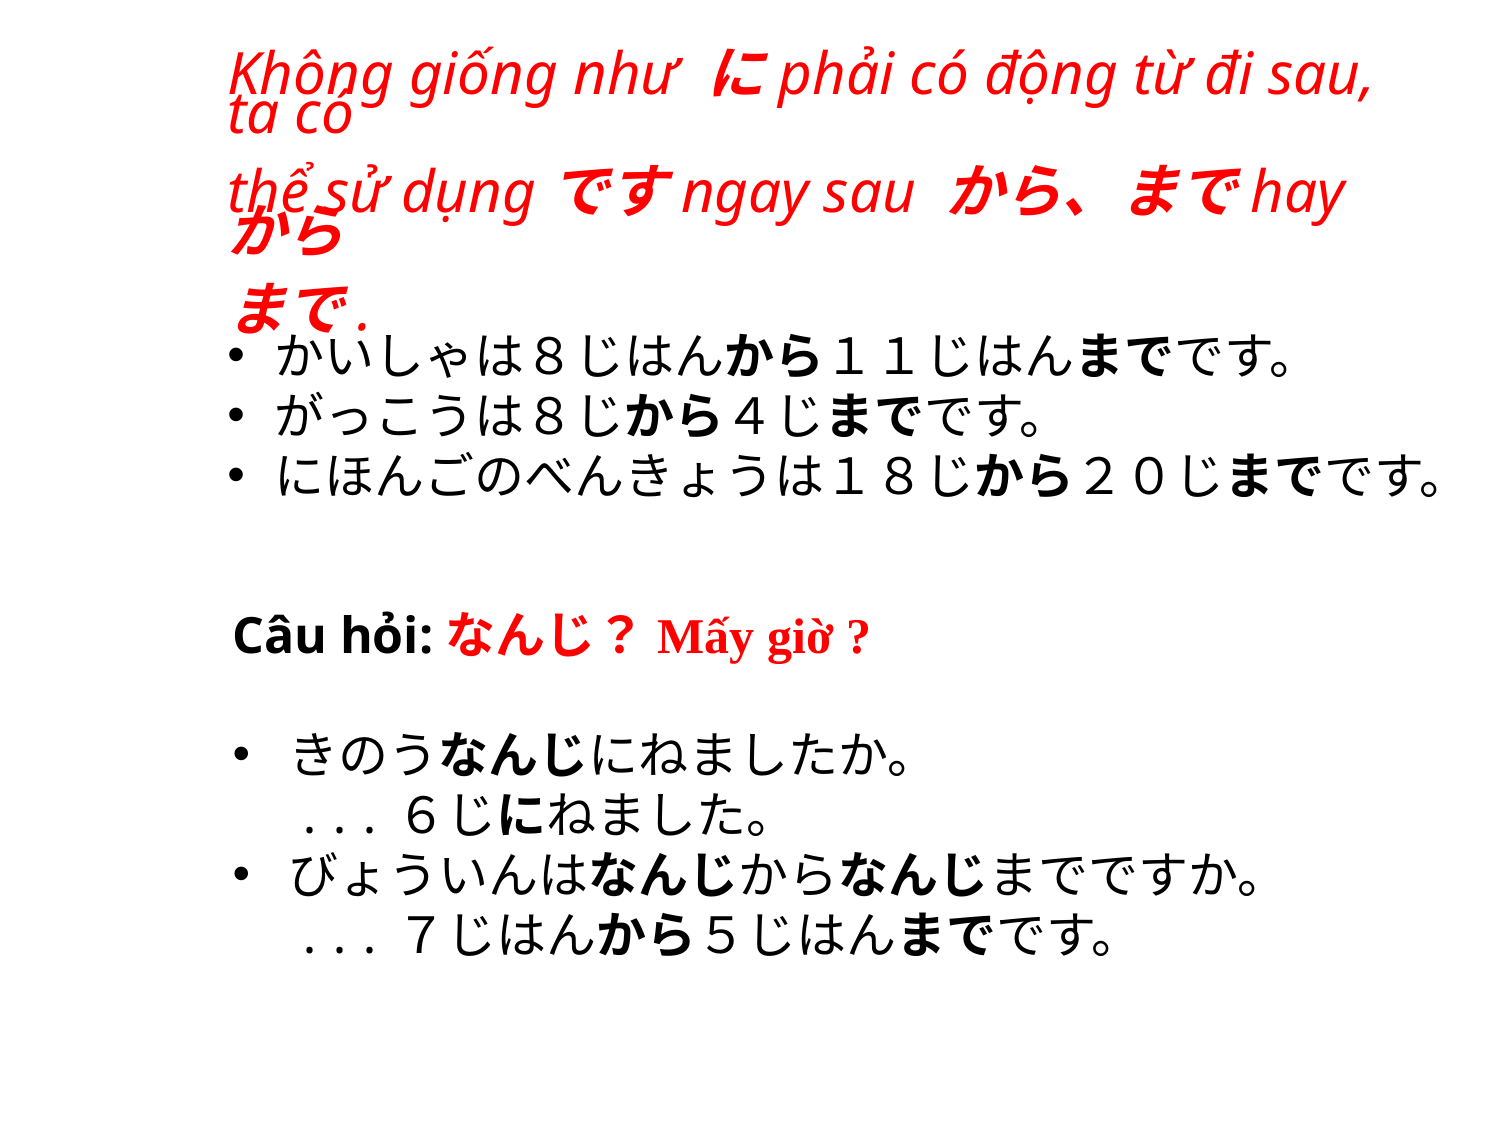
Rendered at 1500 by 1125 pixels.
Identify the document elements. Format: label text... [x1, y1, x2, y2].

text_box かいしゃは８じはんから１１じはんまでです。 がっこうは８じから４じまでです。 にほんごのべんきょうは１８じから２０じまでです。 [212, 272, 1463, 572]
text_box Không giống như にphải có động từ đi sau, ta có thể sử dụngですngay sau から、までhay から まで. [137, 19, 1413, 350]
text_box Câu hỏi:なんじ？Mấy giờ ? きのうなんじにねましたか。 ...６じにねました。 びょういんはなんじからなんじまでですか。 ...７じはんから５じはんまでです。 [217, 596, 1375, 971]
